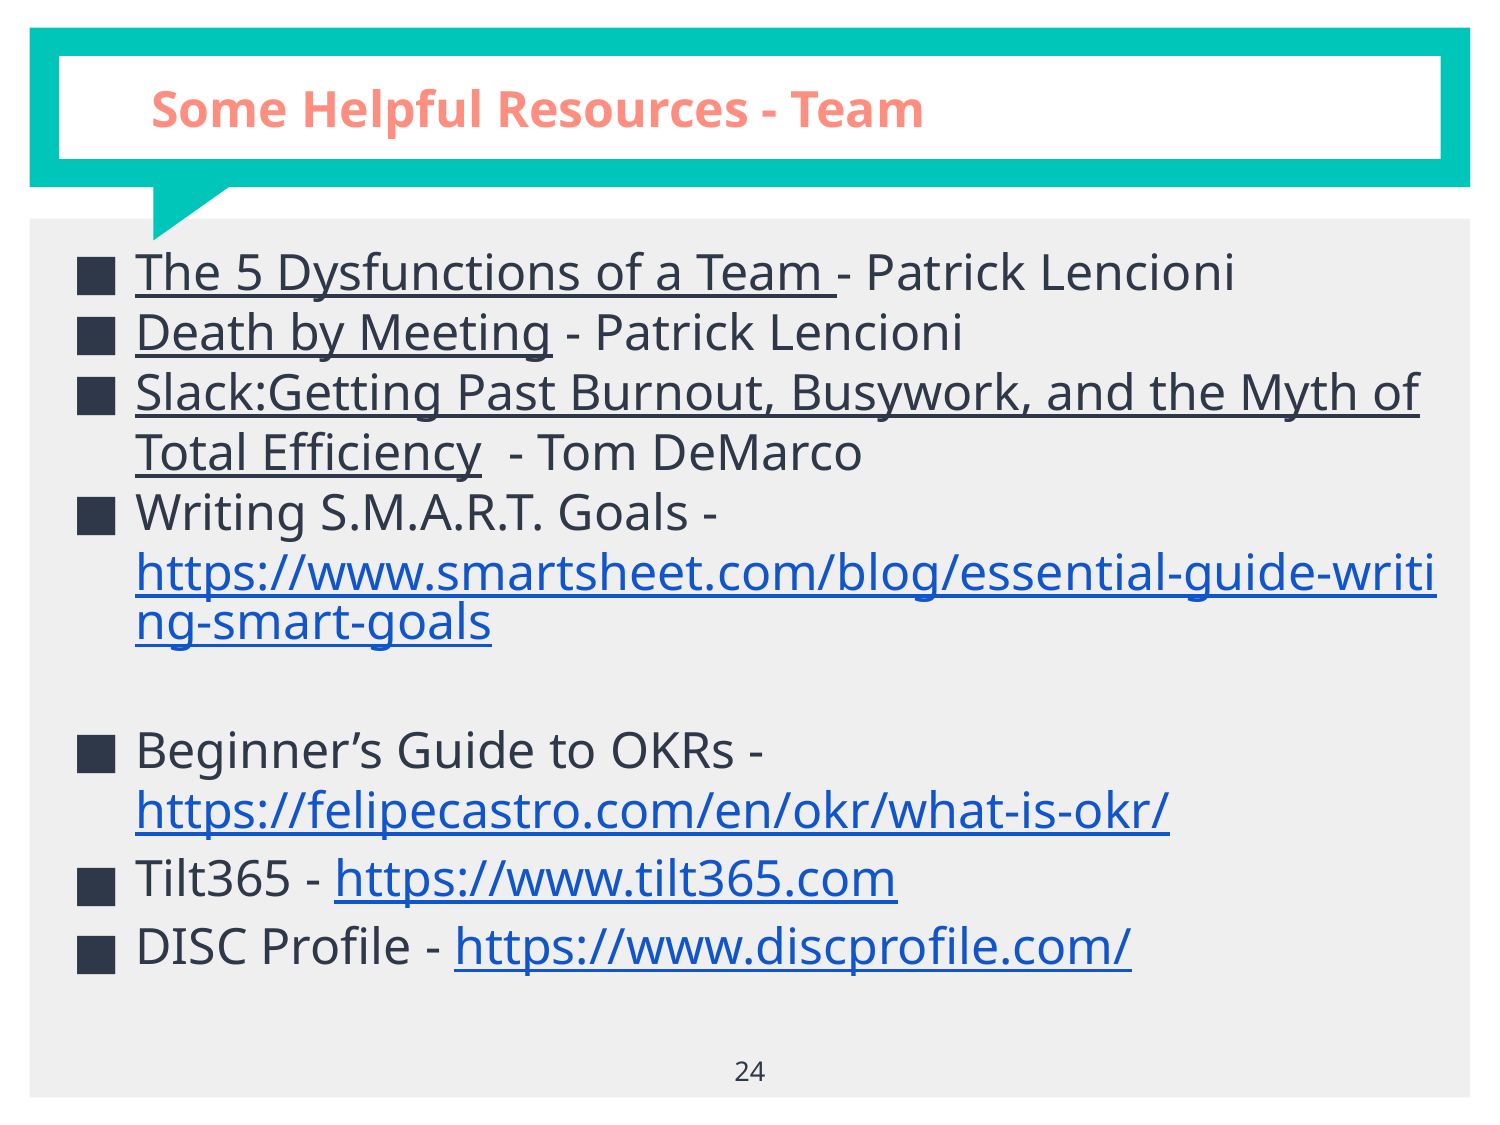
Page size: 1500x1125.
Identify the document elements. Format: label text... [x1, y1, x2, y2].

list The 5 Dysfunctions of a Team - Patrick Lencioni Death by Meeting - Patrick Lencioni Slack:Getting Past Burnout, Busywork, and the Myth of Total Efficiency - Tom DeMarco Writing S.M.A.R.T. Goals - https://www.smartsheet.com/blog/essential-guide-writing-smart-goals Beginner’s Guide to OKRs - https://felipecastro.com/en/okr/what-is-okr/ Tilt365 - https://www.tilt365.com DISC Profile - https://www.discprofile.com/ [45, 224, 1476, 1040]
title Some Helpful Resources - Team [136, 27, 1441, 188]
slide_number ‹#› [705, 1038, 795, 1125]
